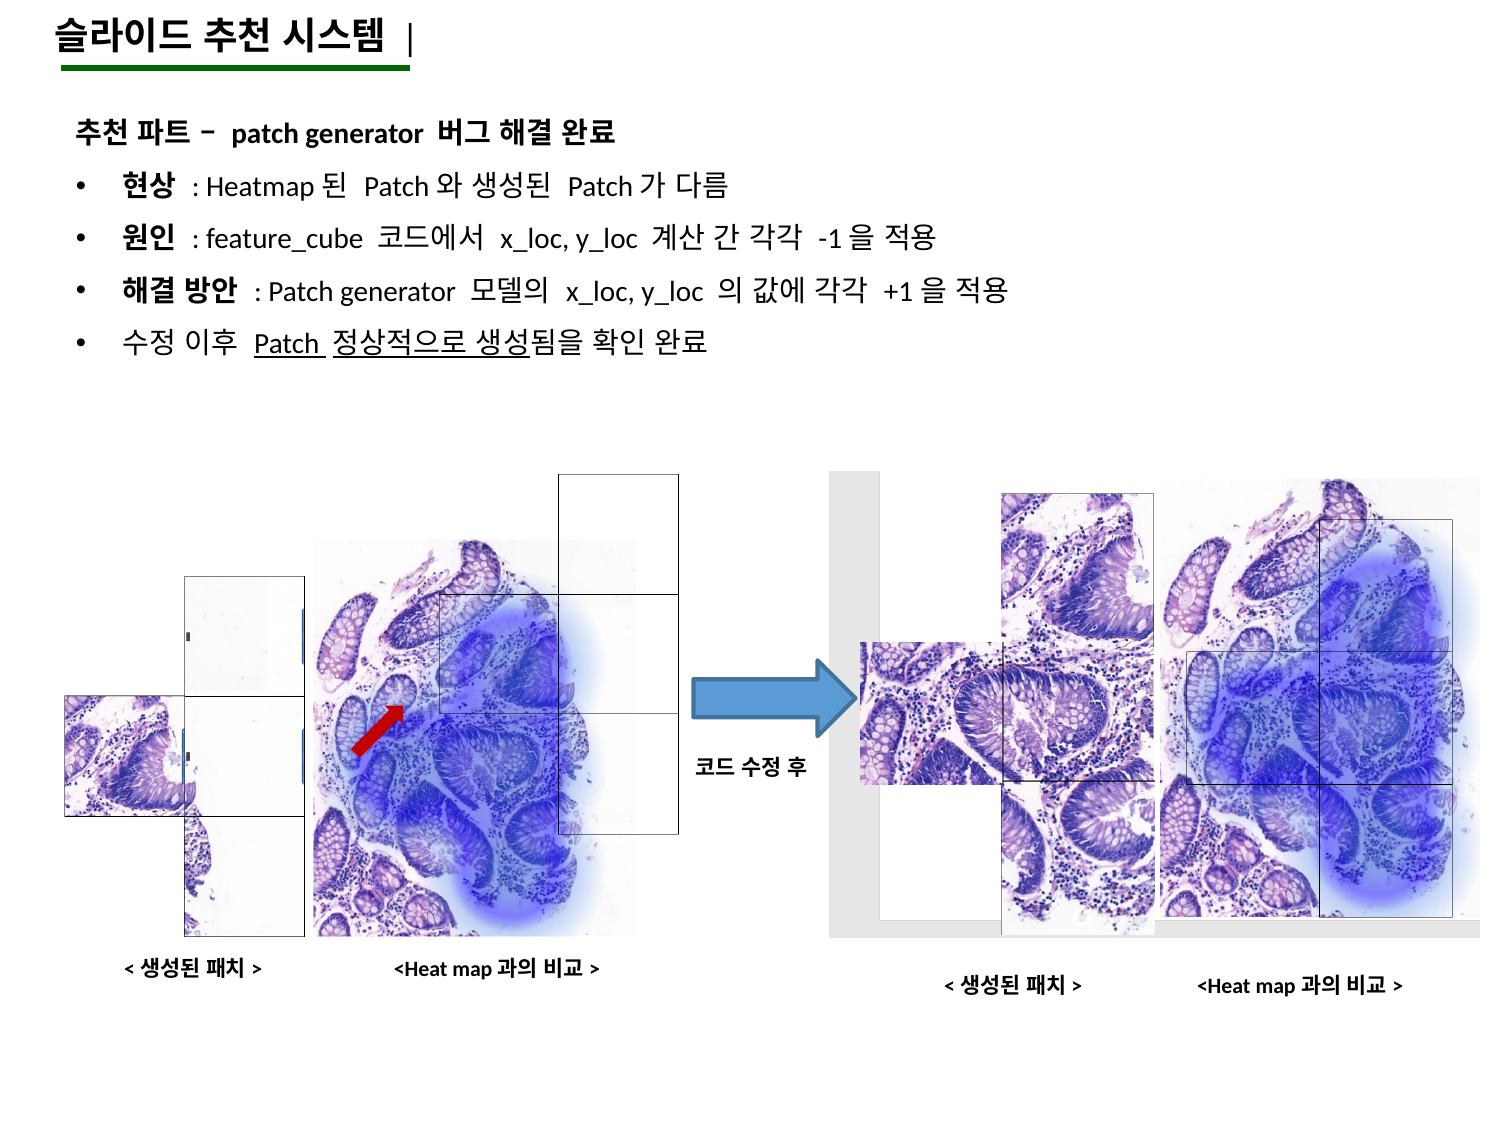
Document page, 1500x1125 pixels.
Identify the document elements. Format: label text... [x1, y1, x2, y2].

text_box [60, 471, 1500, 1008]
text_box 슬라이드 추천 시스템 | [40, 4, 1085, 65]
text_box 추천 파트 – patch generator 버그 해결 완료 현상 : Heatmap된 Patch와 생성된 Patch가 다름 원인 : feature_cube 코드에서 x_loc, y_loc 계산 간 각각 -1을 적용 해결 방안 : Patch generator 모델의 x_loc, y_loc 의 값에 각각 +1을 적용 수정 이후 Patch 정상적으로 생성됨을 확인 완료 [61, 90, 1341, 367]
